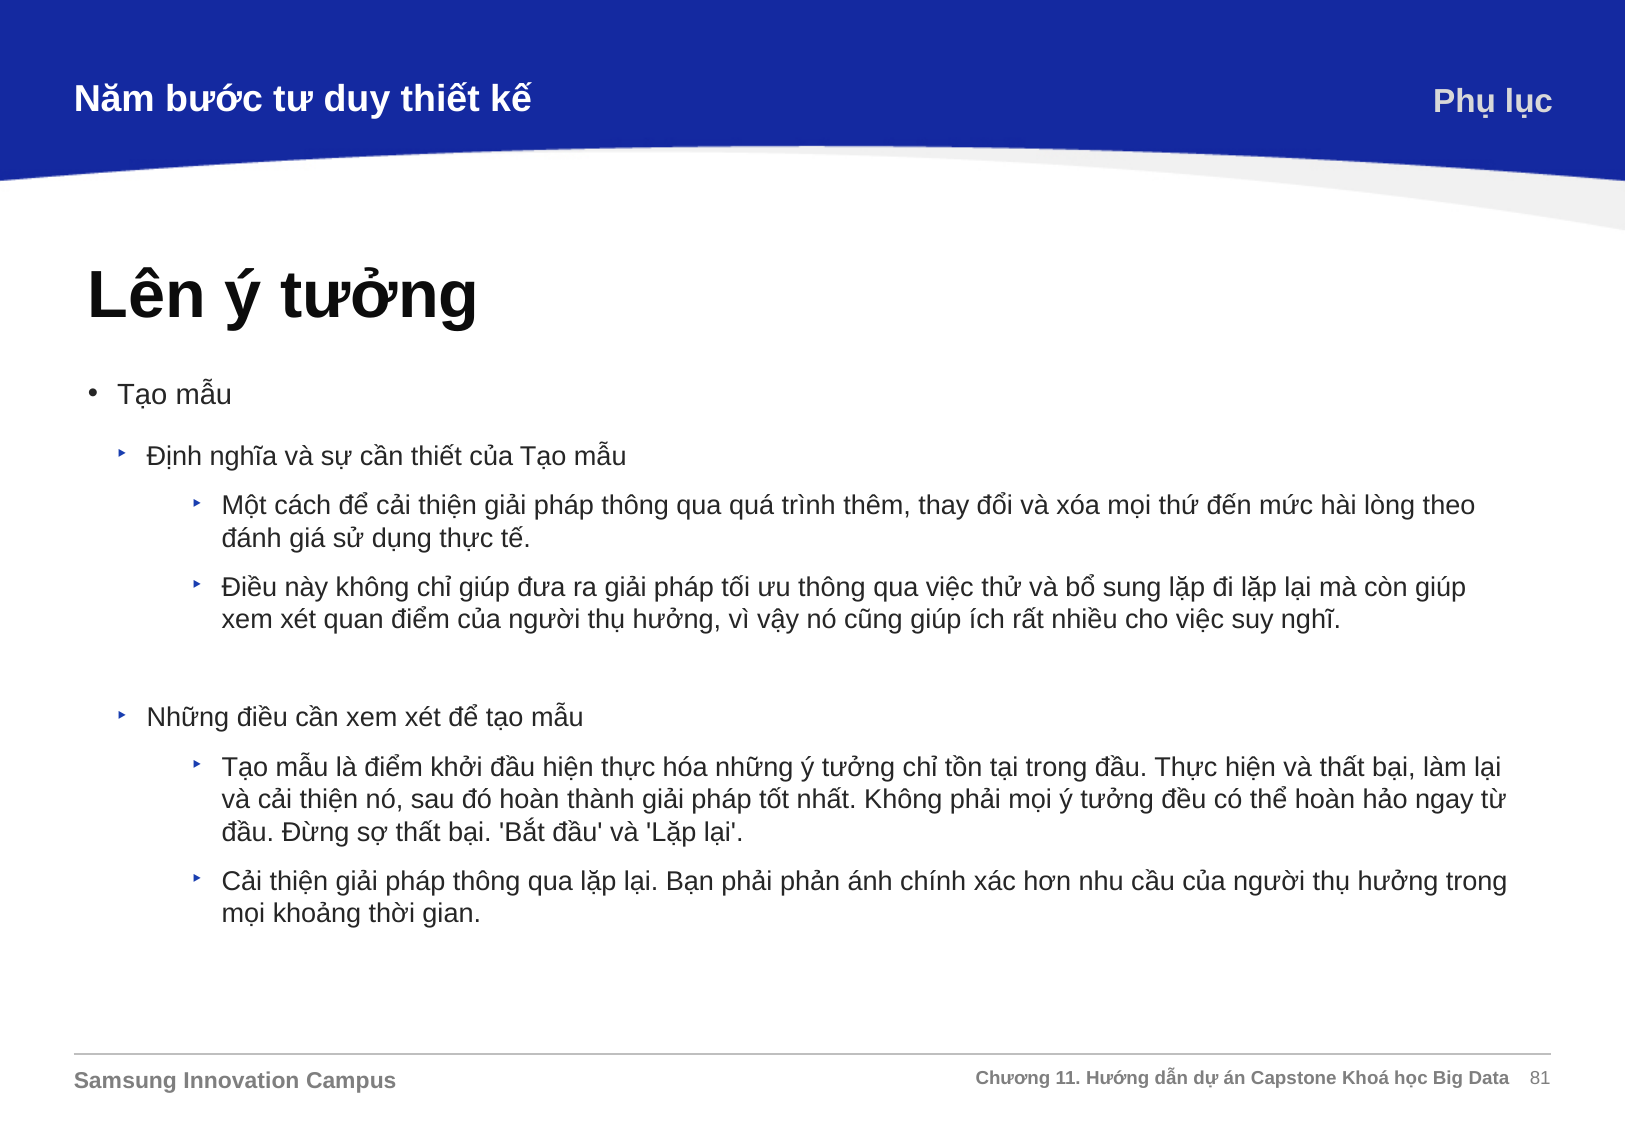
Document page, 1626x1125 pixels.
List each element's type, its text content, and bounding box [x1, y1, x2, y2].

list Lên ý tưởng [87, 249, 1531, 331]
text_box Định nghĩa và sự cần thiết của Tạo mẫu Một cách để cải thiện giải pháp thông qua quá trình thêm, thay đổi và xóa mọi thứ đến mức hài lòng theo đánh giá sử dụng thực tế. Điều này không chỉ giúp đưa ra giải pháp tối ưu thông qua việc thử và bổ sung lặp đi lặp lại mà còn giúp xem xét quan điểm của người thụ hưởng, vì vậy nó cũng giúp ích rất nhiều cho việc suy nghĩ. Những điều cần xem xét để tạo mẫu Tạo mẫu là điểm khởi đầu hiện thực hóa những ý tưởng chỉ tồn tại trong đầu. Thực hiện và thất bại, làm lại và cải thiện nó, sau đó hoàn thành giải pháp tốt nhất. Không phải mọi ý tưởng đều có thể hoàn hảo ngay từ đầu. Đừng sợ thất bại. 'Bắt đầu' và 'Lặp lại'. Cải thiện giải pháp thông qua lặp lại. Bạn phải phản ánh chính xác hơn nhu cầu của người thụ hưởng trong mọi khoảng thời gian. [116, 426, 1533, 940]
list Phụ lục [1336, 79, 1554, 120]
list Tạo mẫu [87, 365, 1531, 516]
list Năm bước tư duy thiết kế [73, 73, 1148, 119]
picture [0, 0, 1625, 1125]
